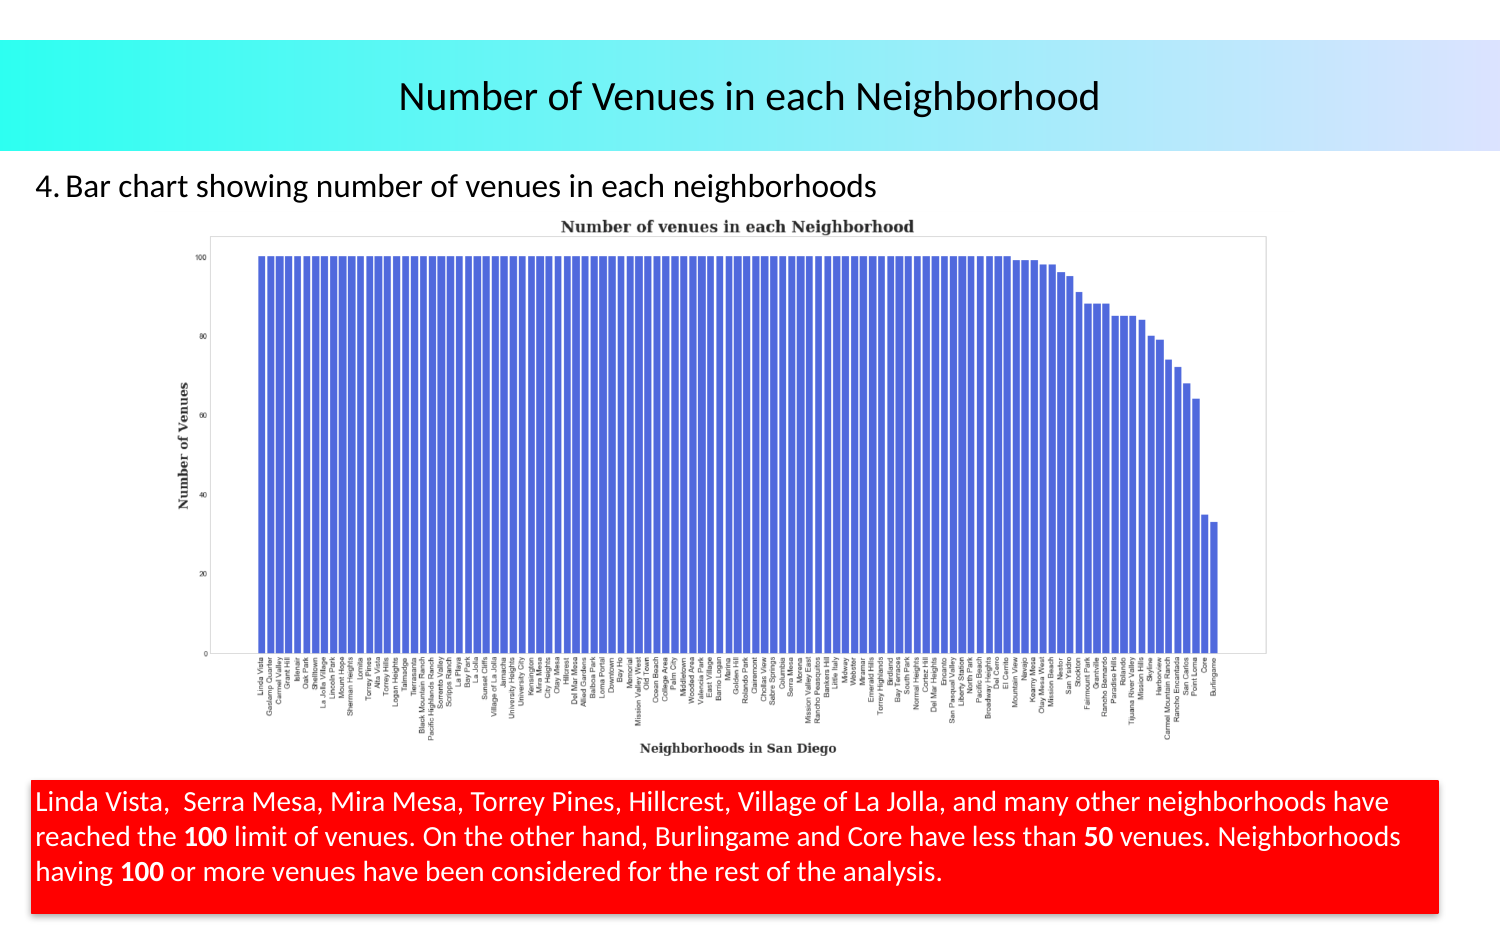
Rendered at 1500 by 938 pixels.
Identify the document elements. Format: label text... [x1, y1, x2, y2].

list Bar chart showing number of venues in each neighborhoods Linda Vista, Serra Mesa, Mira Mesa, Torrey Pines, Hillcrest, Village of La Jolla, and many other neighborhoods have reached the 100 limit of venues. On the other hand, Burlingame and Core have less than 50 venues. Neighborhoods having 100 or more venues have been considered for the rest of the analysis. [20, 156, 1466, 932]
title Number of Venues in each Neighborhood [75, 37, 1425, 151]
picture [154, 211, 1295, 769]
